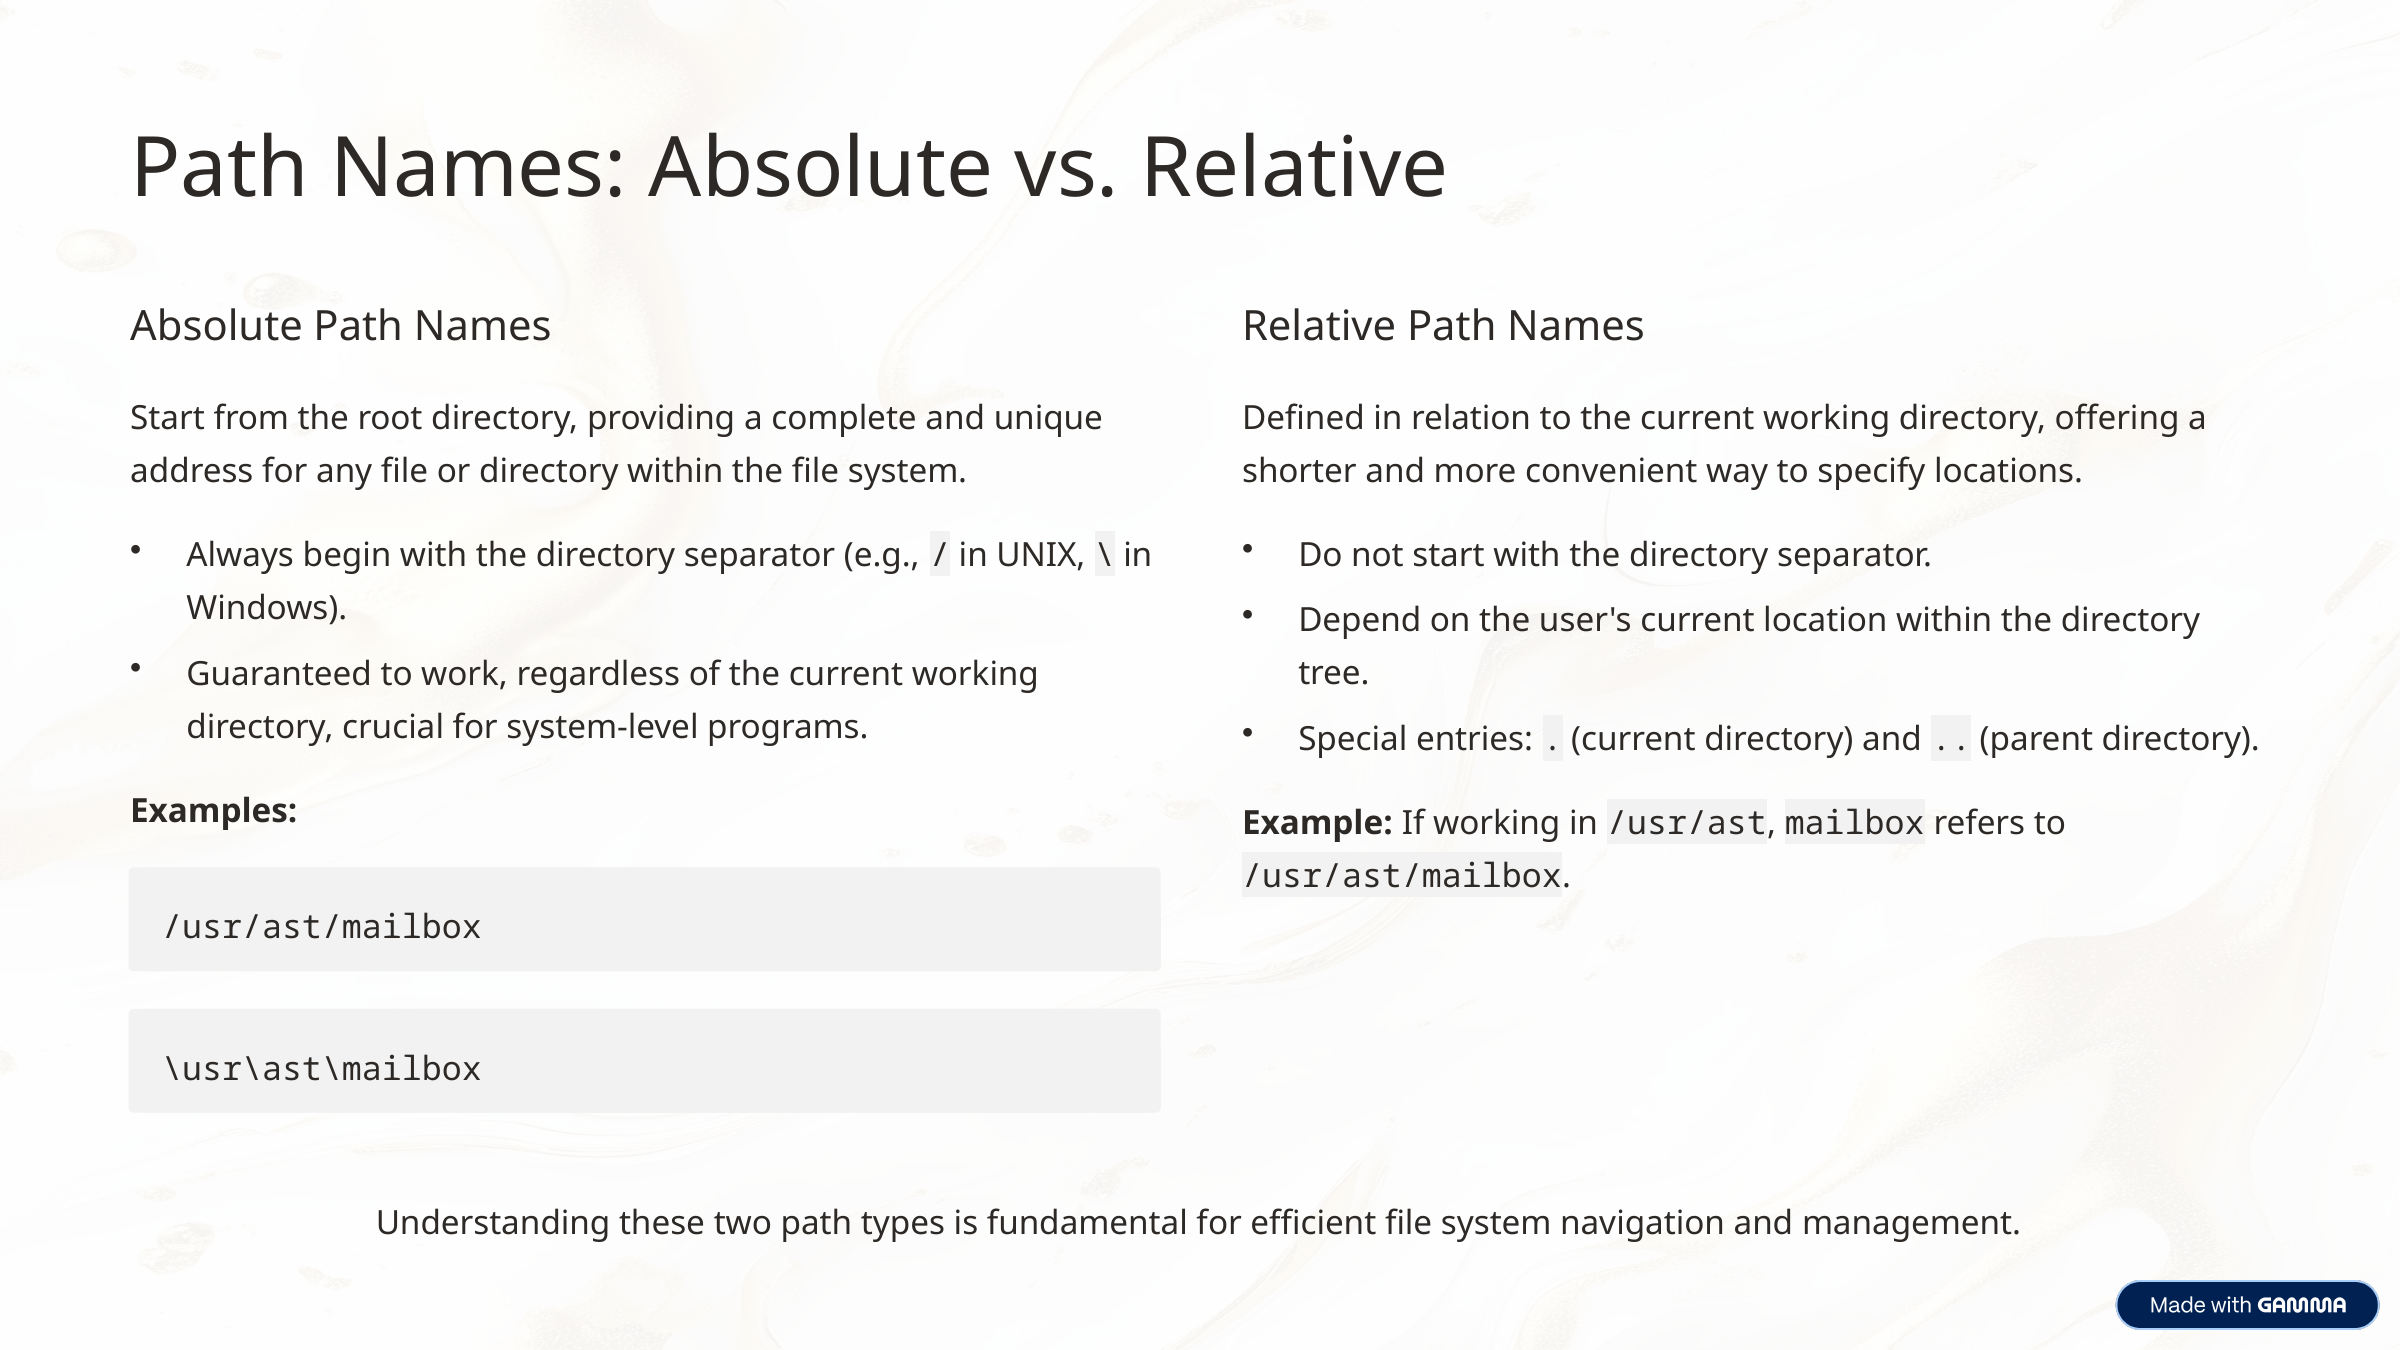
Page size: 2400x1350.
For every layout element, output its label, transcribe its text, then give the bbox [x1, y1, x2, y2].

text_box Path Names: Absolute vs. Relative [130, 108, 1494, 214]
text_box Do not start with the directory separator. [1242, 519, 2271, 574]
text_box Guaranteed to work, regardless of the current working directory, crucial for system-level programs. [130, 638, 1160, 746]
text_box Defined in relation to the current working directory, offering a shorter and more convenient way to specify locations. [1242, 382, 2271, 490]
picture [2106, 1271, 2389, 1339]
text_box Relative Path Names [1242, 296, 1661, 350]
text_box Understanding these two path types is fundamental for efficient file system navigation and management. [130, 1187, 2270, 1242]
text_box Absolute Path Names [130, 296, 565, 350]
text_box Special entries: . (current directory) and .. (parent directory). [1242, 704, 2271, 758]
text_box [128, 867, 1161, 972]
text_box Examples: [130, 776, 1160, 830]
text_box Example: If working in /usr/ast, mailbox refers to /usr/ast/mailbox. [1242, 787, 2271, 895]
text_box Always begin with the directory separator (e.g., / in UNIX, \ in Windows). [130, 519, 1160, 628]
text_box /usr/ast/mailbox [161, 892, 1128, 947]
text_box \usr\ast\mailbox [161, 1033, 1128, 1088]
text_box Start from the root directory, providing a complete and unique address for any file or directory within the file system. [130, 382, 1160, 490]
text_box [128, 1008, 1161, 1113]
text_box Depend on the user's current location within the directory tree. [1242, 585, 2271, 693]
